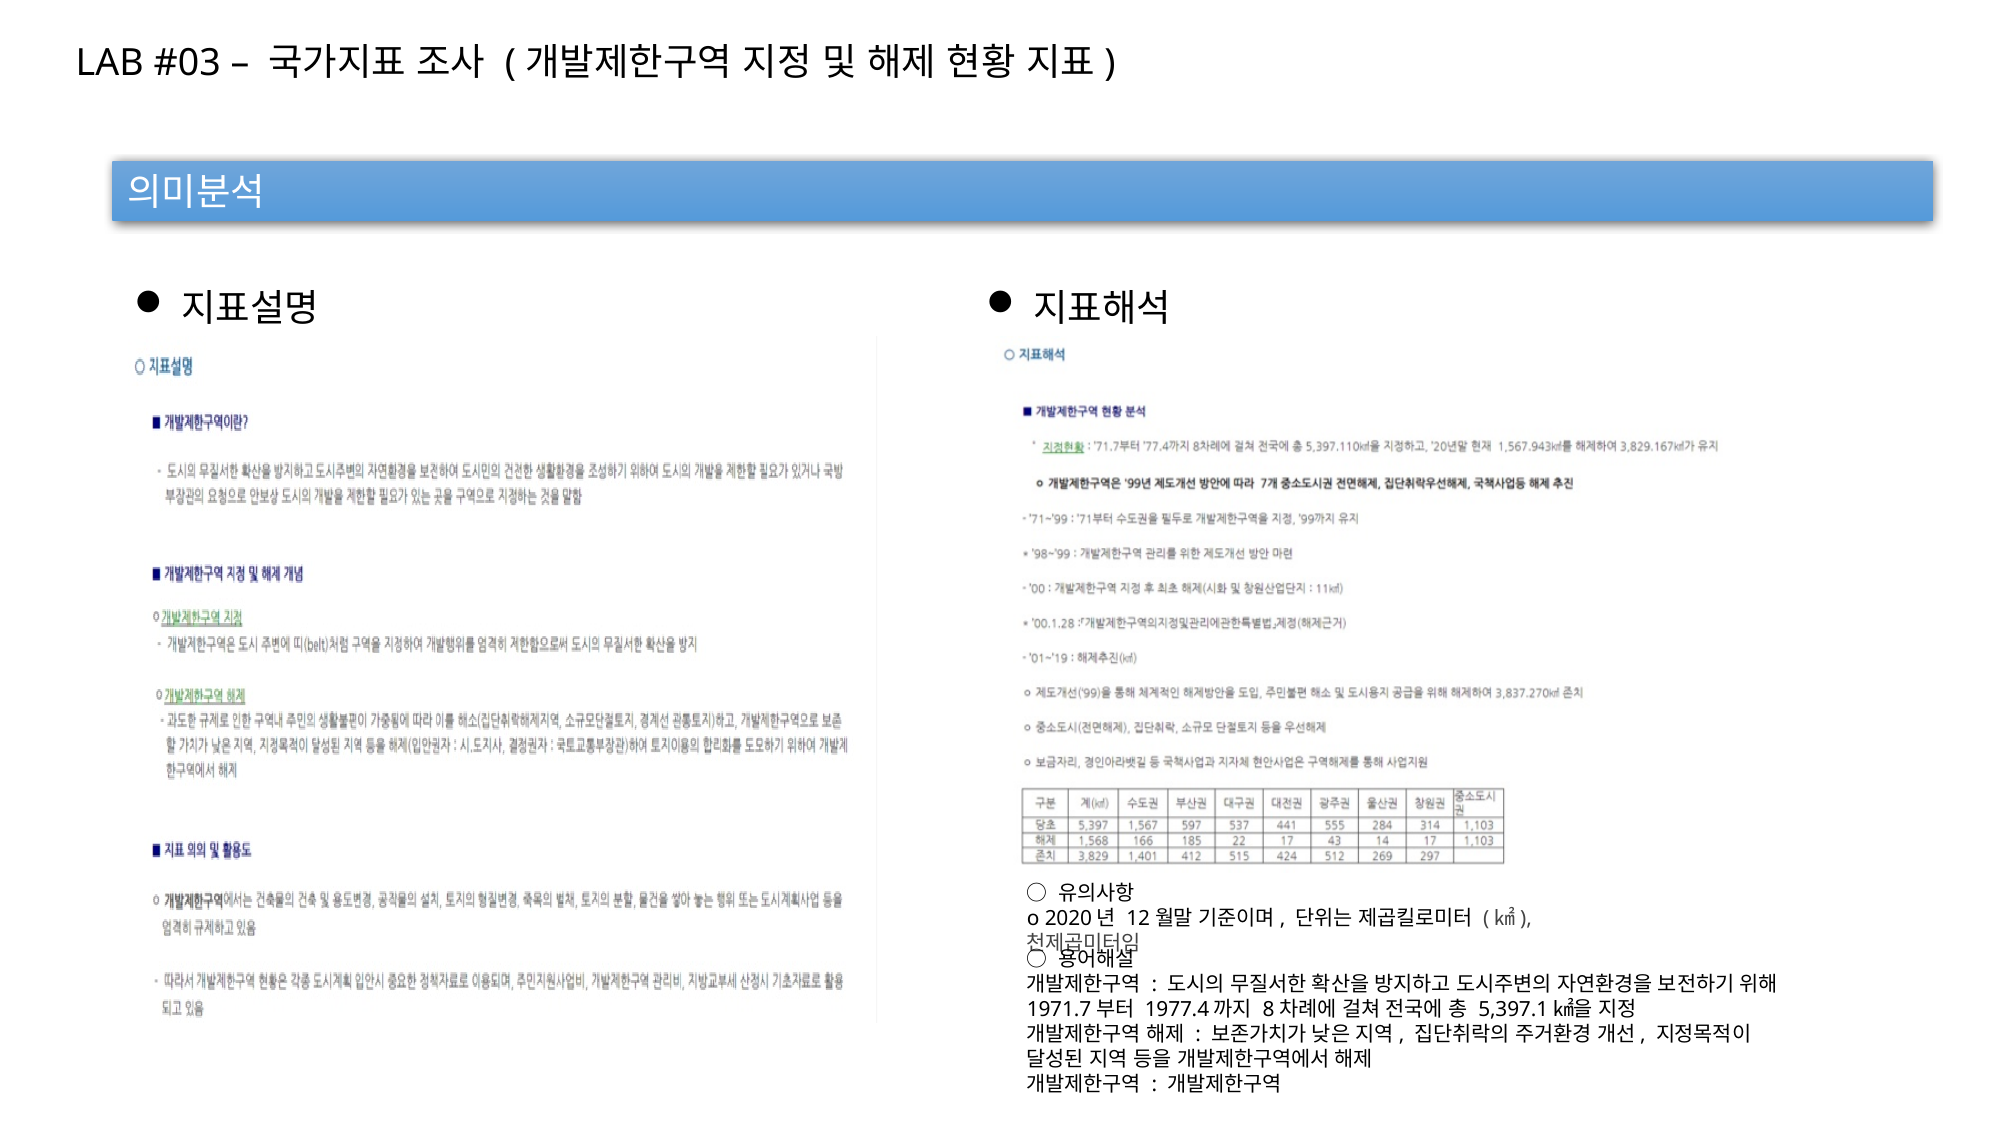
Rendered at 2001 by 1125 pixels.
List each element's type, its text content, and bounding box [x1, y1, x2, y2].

picture [112, 336, 883, 1023]
picture [978, 336, 1759, 873]
text_box 의미분석 [112, 161, 1933, 221]
text_box 지표해석 [971, 276, 1187, 337]
text_box ○ 유의사항 o 2020년 12월말 기준이며, 단위는 제곱킬로미터 (㎢), 천제곱미터임 [1012, 873, 1658, 938]
text_box 지표설명 [119, 276, 335, 336]
text_box ○ 용어해설 개발제한구역 : 도시의 무질서한 확산을 방지하고 도시주변의 자연환경을 보전하기 위해 1971.7부터 1977.4까지 8차례에 걸쳐 전국에 총 5,397.1㎢을 지정 개발제한구역 해제 : 보존가치가 낮은 지역, 집단취락의 주거환경 개선, 지정목적이 달성된 지역 등을 개발제한구역에서 해제 개발제한구역 : 개발제한구역 [1012, 938, 1804, 1103]
text_box LAB #03 – 국가지표 조사 (개발제한구역 지정 및 해제 현황 지표) [60, 30, 1964, 91]
